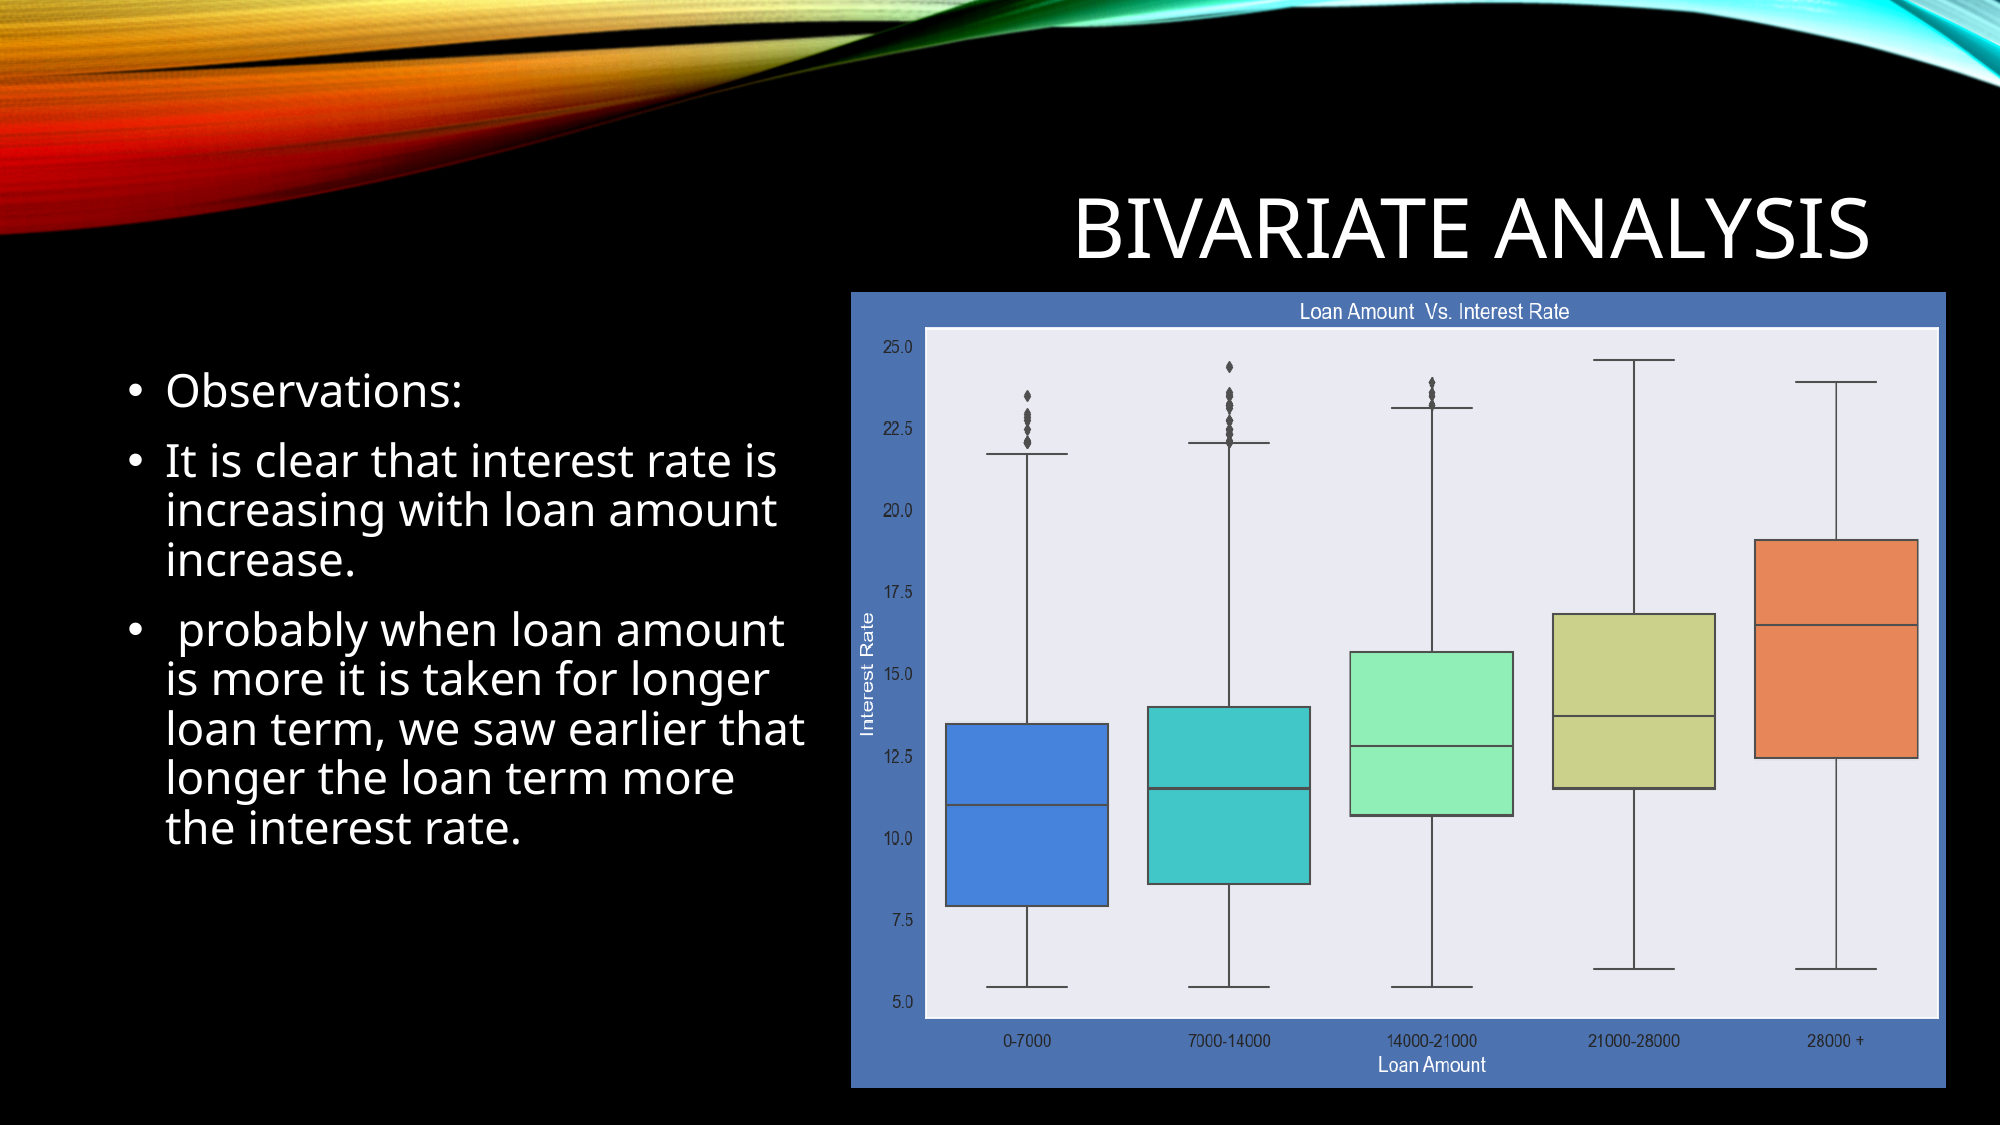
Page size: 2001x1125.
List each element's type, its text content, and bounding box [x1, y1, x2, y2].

picture [0, 0, 2000, 237]
title Bivariate analysis [474, 125, 1888, 338]
list Observations: It is clear that interest rate is increasing with loan amount increase. probably when loan amount is more it is taken for longer loan term, we saw earlier that longer the loan term more the interest rate. [112, 360, 823, 1021]
picture [850, 291, 1946, 1089]
